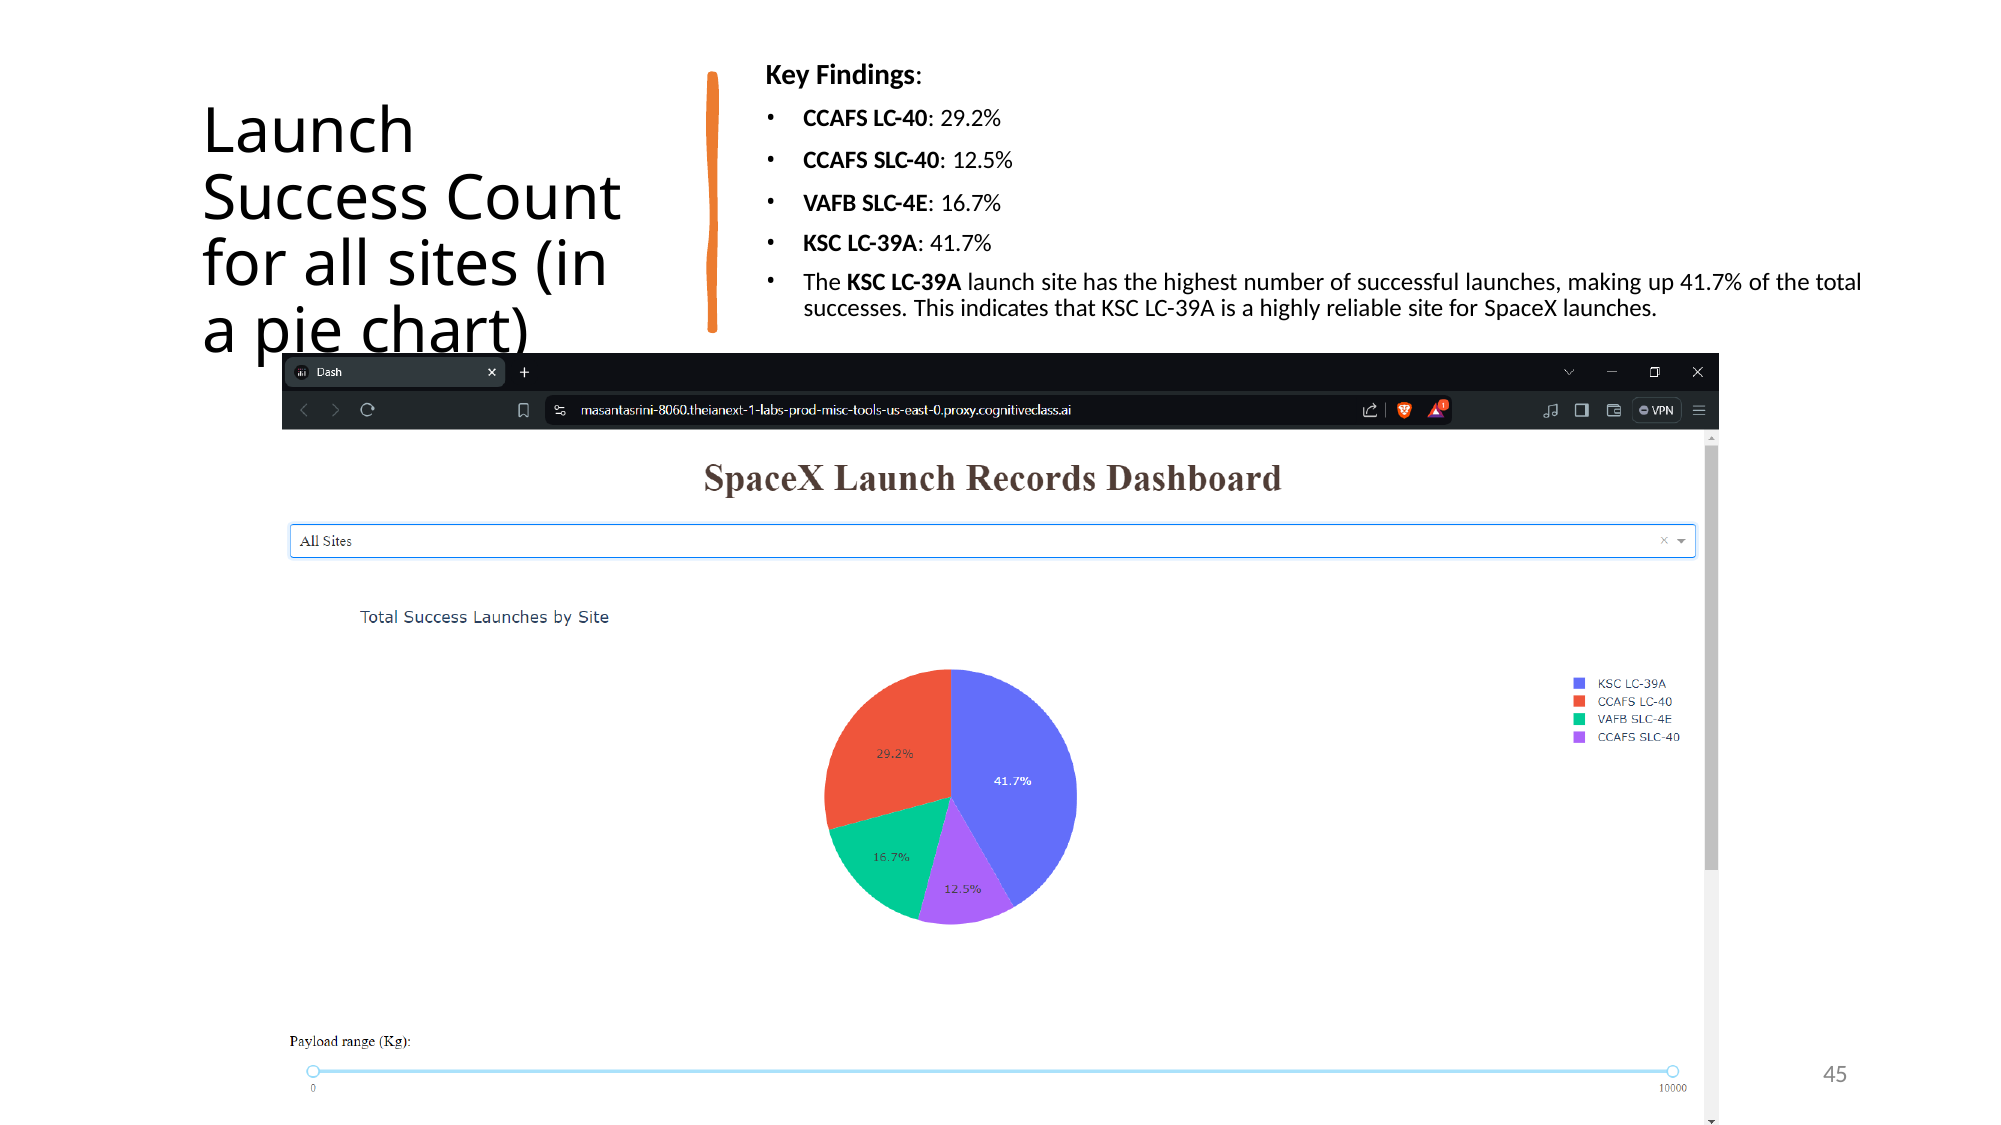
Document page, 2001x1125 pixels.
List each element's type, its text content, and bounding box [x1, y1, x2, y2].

title Launch Success Count for all sites (in a pie chart) [200, 89, 640, 366]
text_box Key Findings: [763, 52, 927, 87]
text_box 45 [1821, 1061, 1851, 1088]
text_box CCAFS LC-40: 29.2% CCAFS SLC-40: 12.5% VAFB SLC-4E: 16.7% KSC LC-39A: 41.7% The KSC LC-39A launch site has the highest number of successful launches, making up 41.7% of the total successes. This indicates that KSC LC-39A is a highly reliable site for SpaceX launches. [763, 87, 1865, 321]
picture [282, 352, 1719, 1125]
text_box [705, 71, 720, 334]
